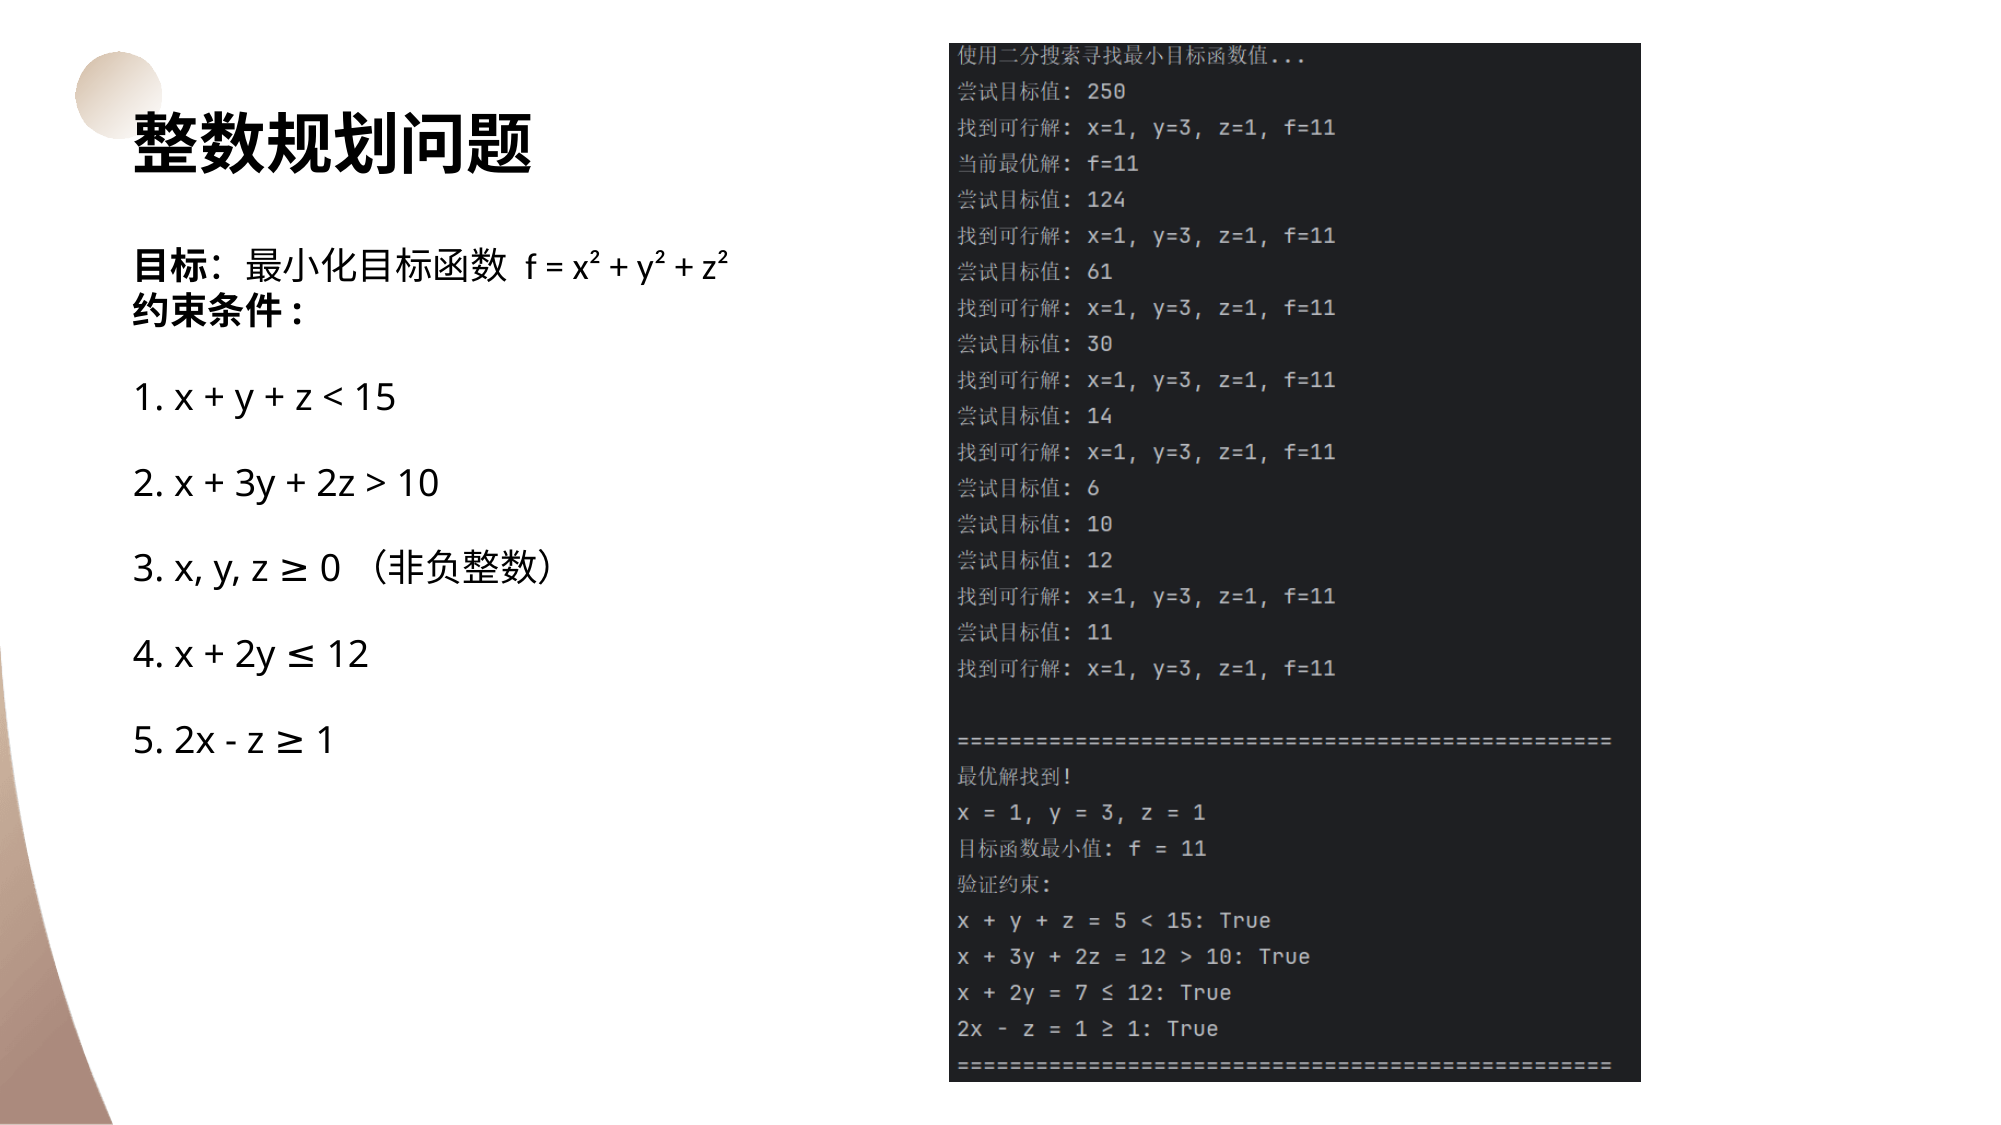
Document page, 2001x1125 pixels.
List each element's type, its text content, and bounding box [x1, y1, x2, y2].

text_box [57, 33, 179, 156]
text_box 整数规划问题 [118, 94, 949, 190]
picture [0, 644, 114, 1125]
text_box 目标：最小化目标函数 f = x² + y² + z²约束条件: 1. x + y + z < 15 2. x + 3y + 2z > 10 3. x, y, z ≥ 0（非负整数） 4. x + 2y ≤ 12 5. 2x - z ≥ 1 [118, 235, 746, 769]
picture [949, 43, 1641, 1082]
